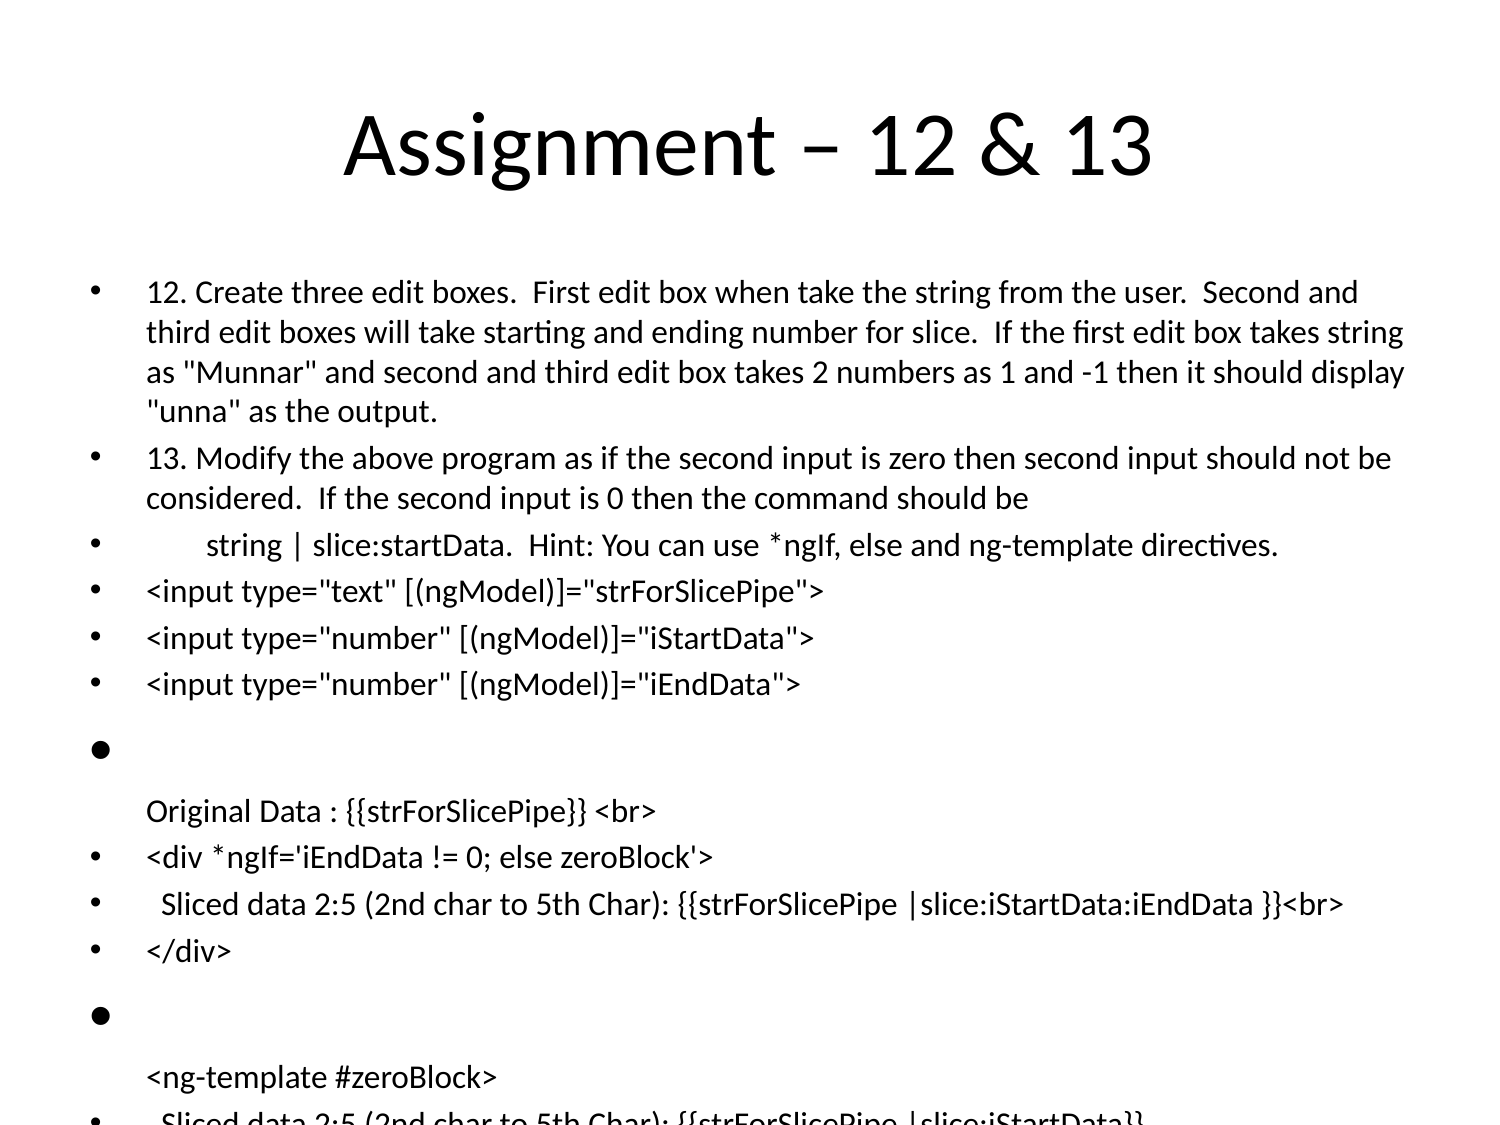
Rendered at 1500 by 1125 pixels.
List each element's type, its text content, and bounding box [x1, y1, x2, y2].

title Assignment – 12 & 13 [75, 45, 1425, 232]
list 12. Create three edit boxes. First edit box when take the string from the user. Second and third edit boxes will take starting and ending number for slice. If the first edit box takes string as "Munnar" and second and third edit box takes 2 numbers as 1 and -1 then it should display "unna" as the output. 13. Modify the above program as if the second input is zero then second input should not be considered. If the second input is 0 then the command should be string | slice:startData. Hint: You can use *ngIf, else and ng-template directives. <input type="text" [(ngModel)]="strForSlicePipe"> <input type="number" [(ngModel)]="iStartData"> <input type="number" [(ngModel)]="iEndData"> Original Data : {{strForSlicePipe}} <br> <div *ngIf='iEndData != 0; else zeroBlock'> Sliced data 2:5 (2nd char to 5th Char): {{strForSlicePipe |slice:iStartData:iEndData }}<br> </div> <ng-template #zeroBlock> Sliced data 2:5 (2nd char to 5th Char): {{strForSlicePipe |slice:iStartData}} </ng-template> [75, 262, 1425, 1005]
